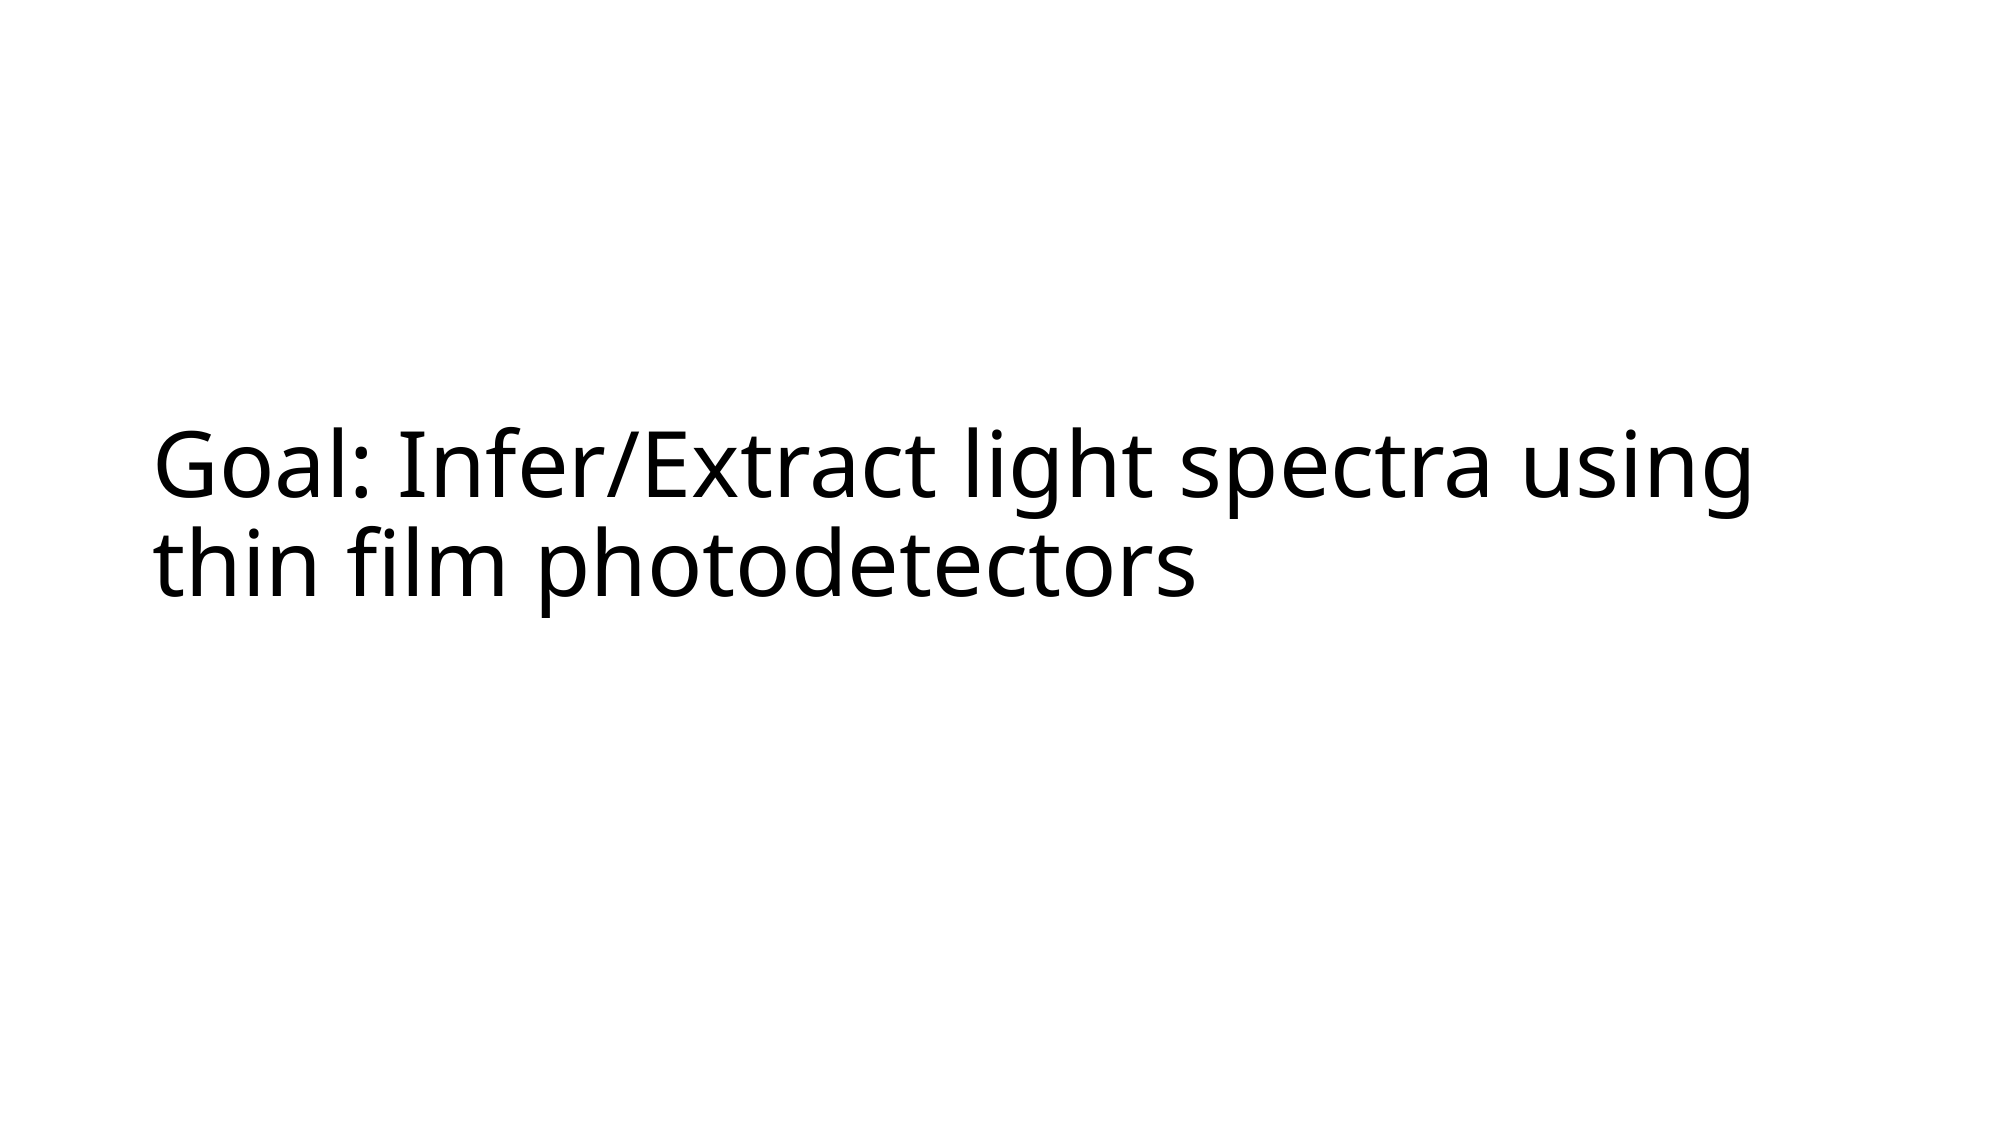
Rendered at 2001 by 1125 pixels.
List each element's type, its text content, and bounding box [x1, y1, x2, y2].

title Goal: Infer/Extract light spectra using thin film photodetectors [137, 409, 1863, 627]
